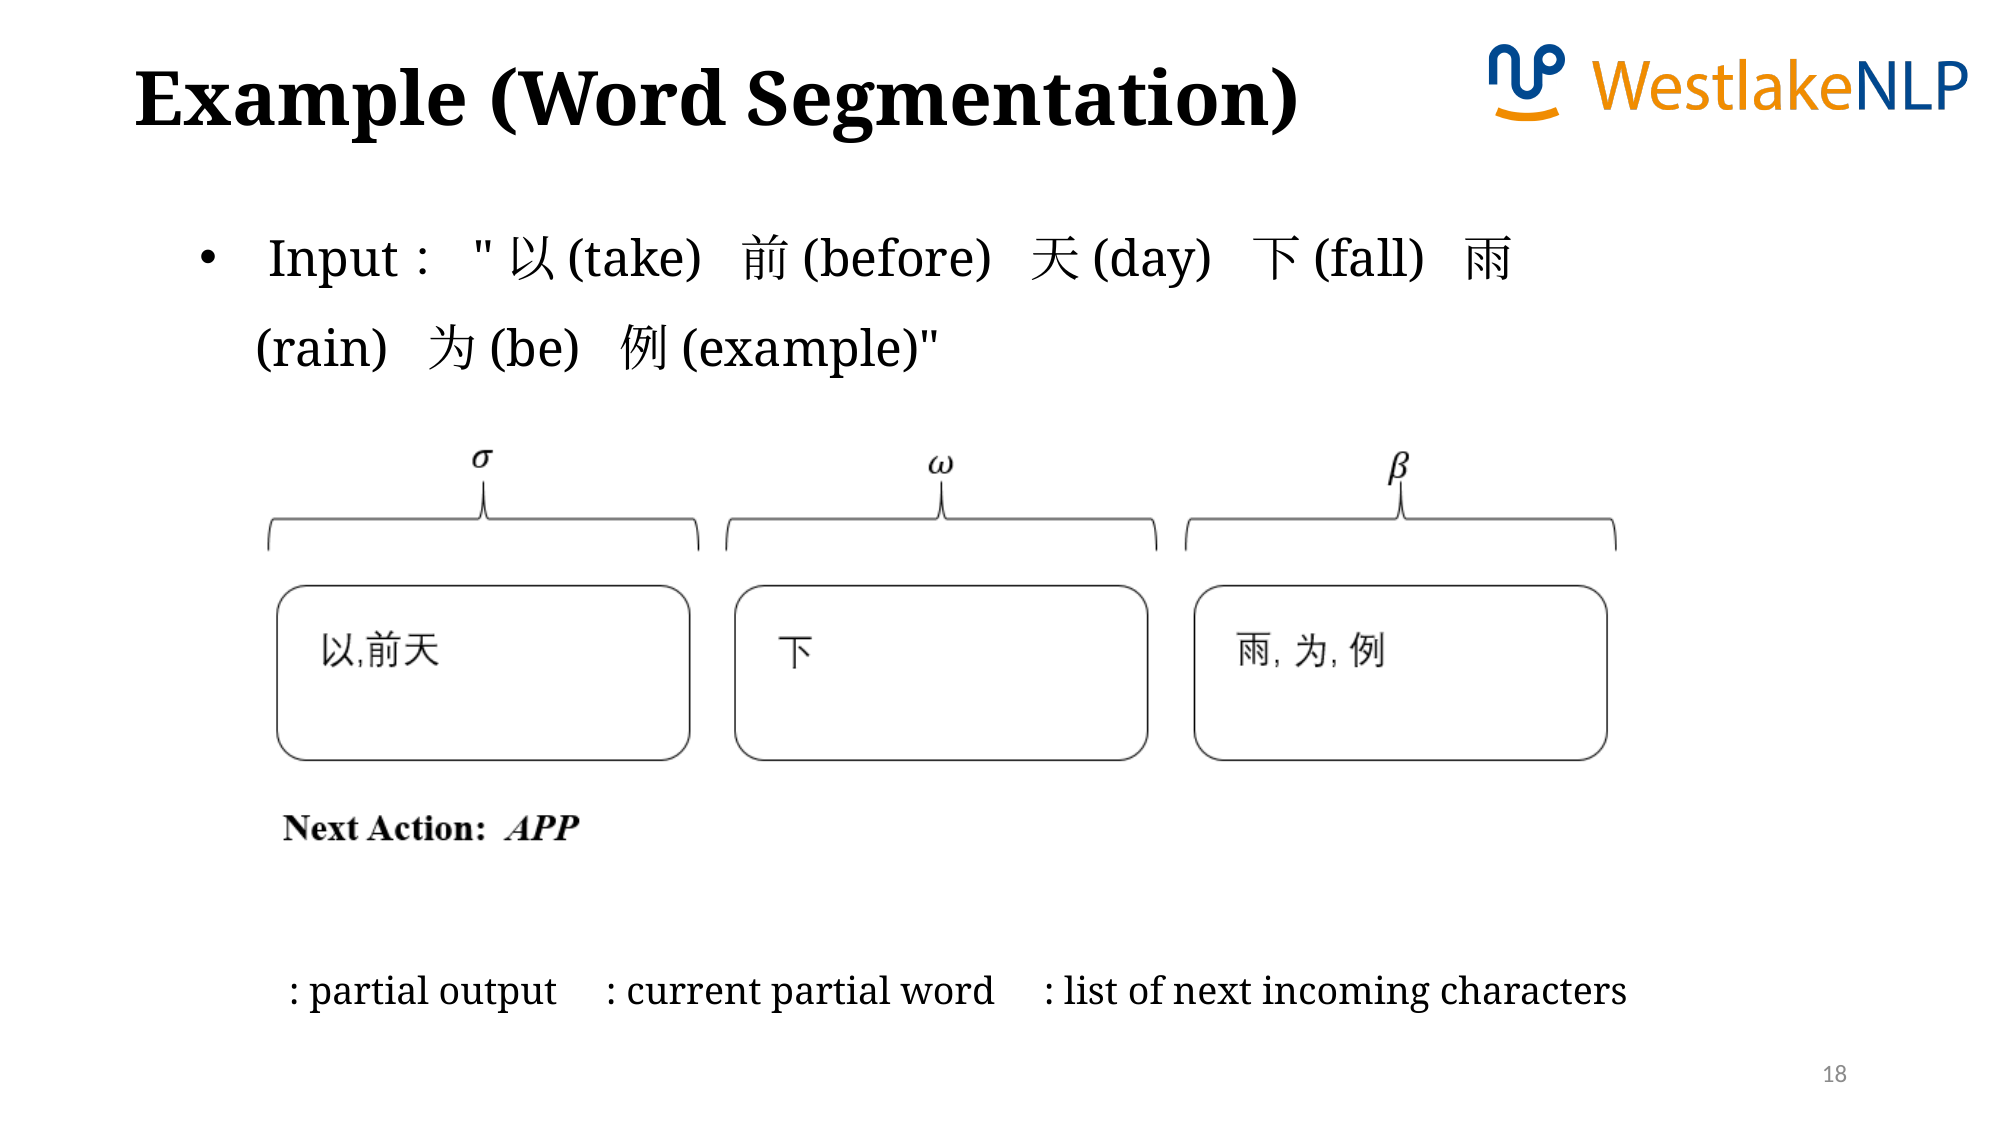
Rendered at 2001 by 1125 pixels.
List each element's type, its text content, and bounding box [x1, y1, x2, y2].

picture [1459, 0, 2000, 170]
text_box Input："以(take) 前(before) 天(day) 下(fall) 雨(rain) 为(be) 例(example)" [184, 188, 1673, 384]
picture [240, 440, 1630, 858]
slide_number 18 [1412, 1042, 1863, 1103]
text_box Example (Word Segmentation) [120, 43, 1380, 149]
